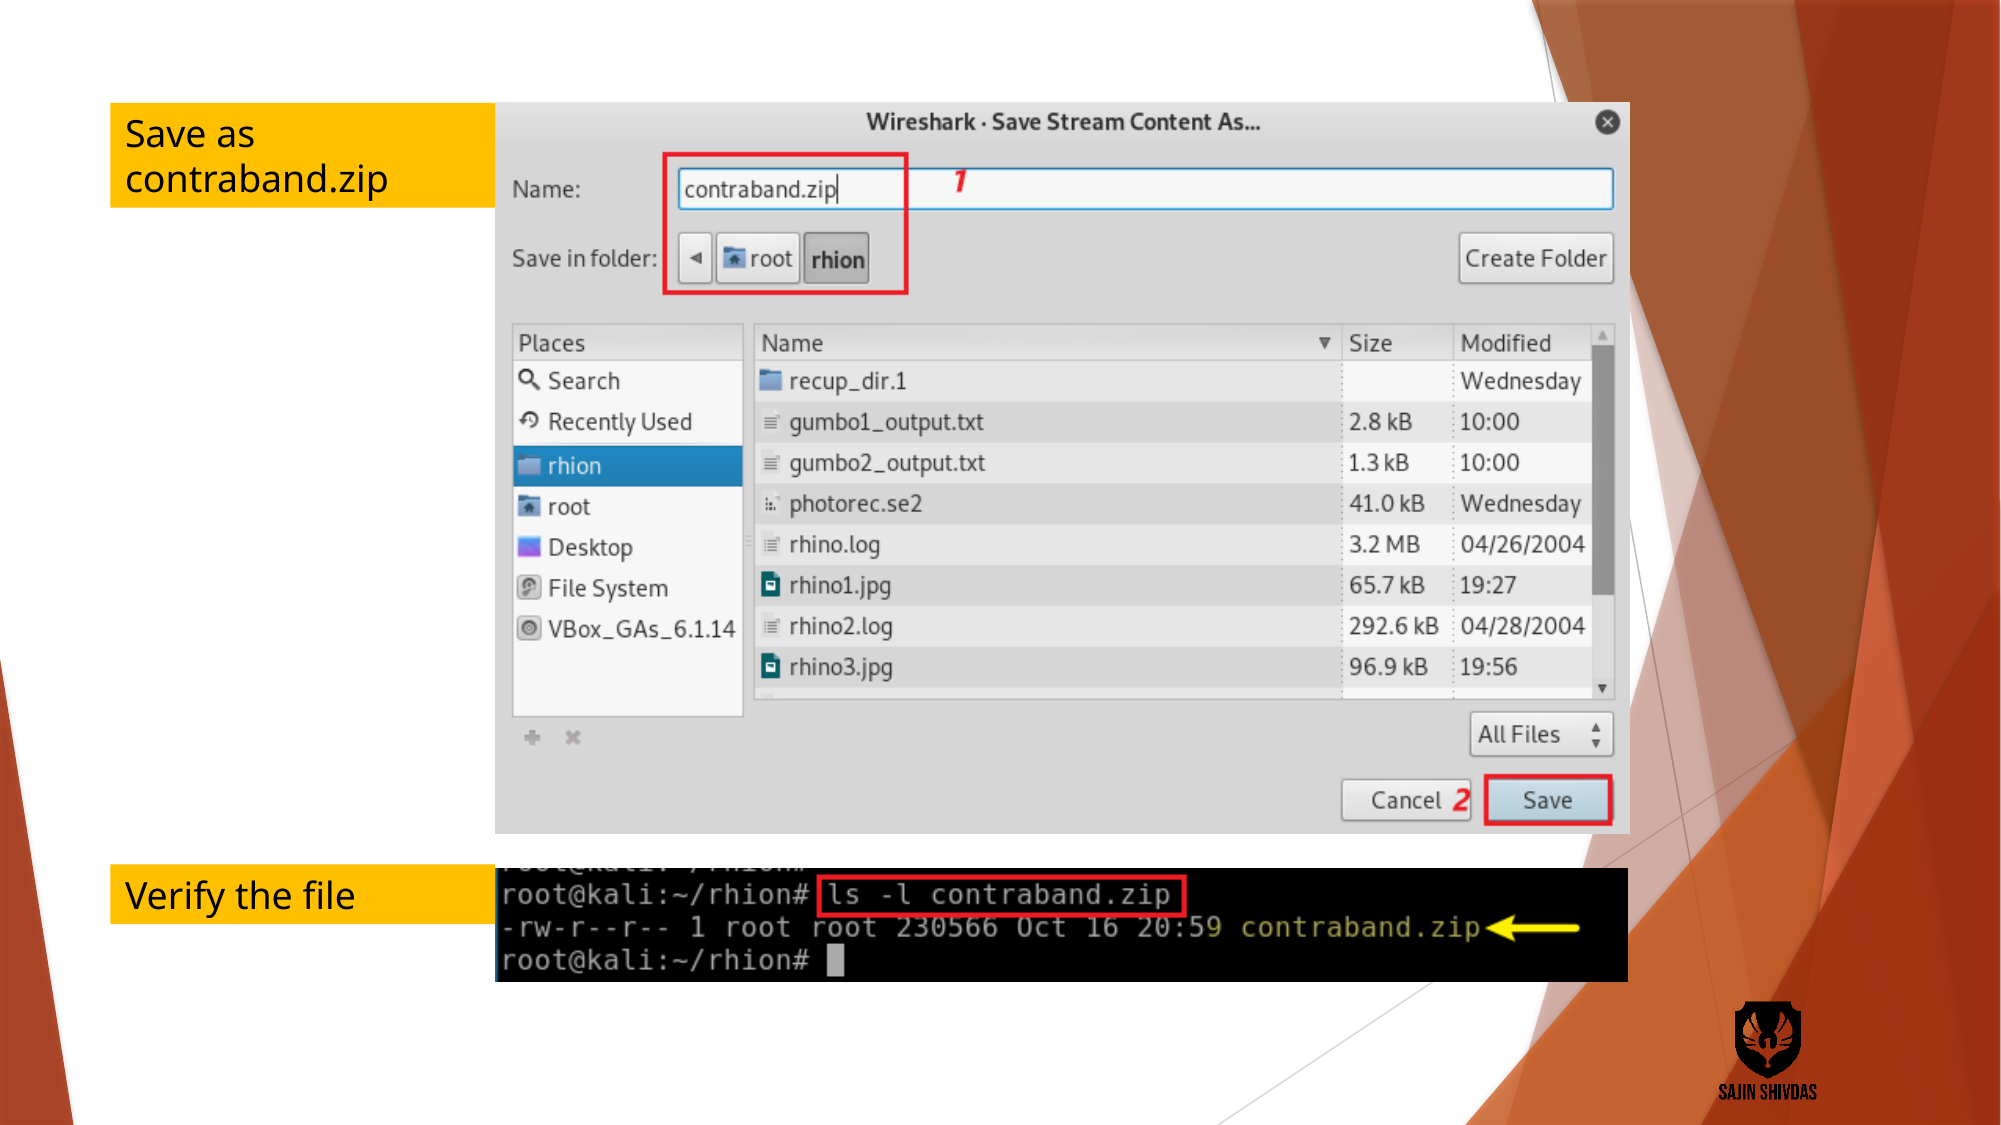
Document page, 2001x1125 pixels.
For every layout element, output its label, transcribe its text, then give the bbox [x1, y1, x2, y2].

text_box Save as contraband.zip [110, 102, 494, 208]
picture [494, 102, 1631, 834]
picture [494, 867, 1629, 983]
text_box Verify the file [110, 864, 496, 925]
picture [1708, 991, 1830, 1113]
